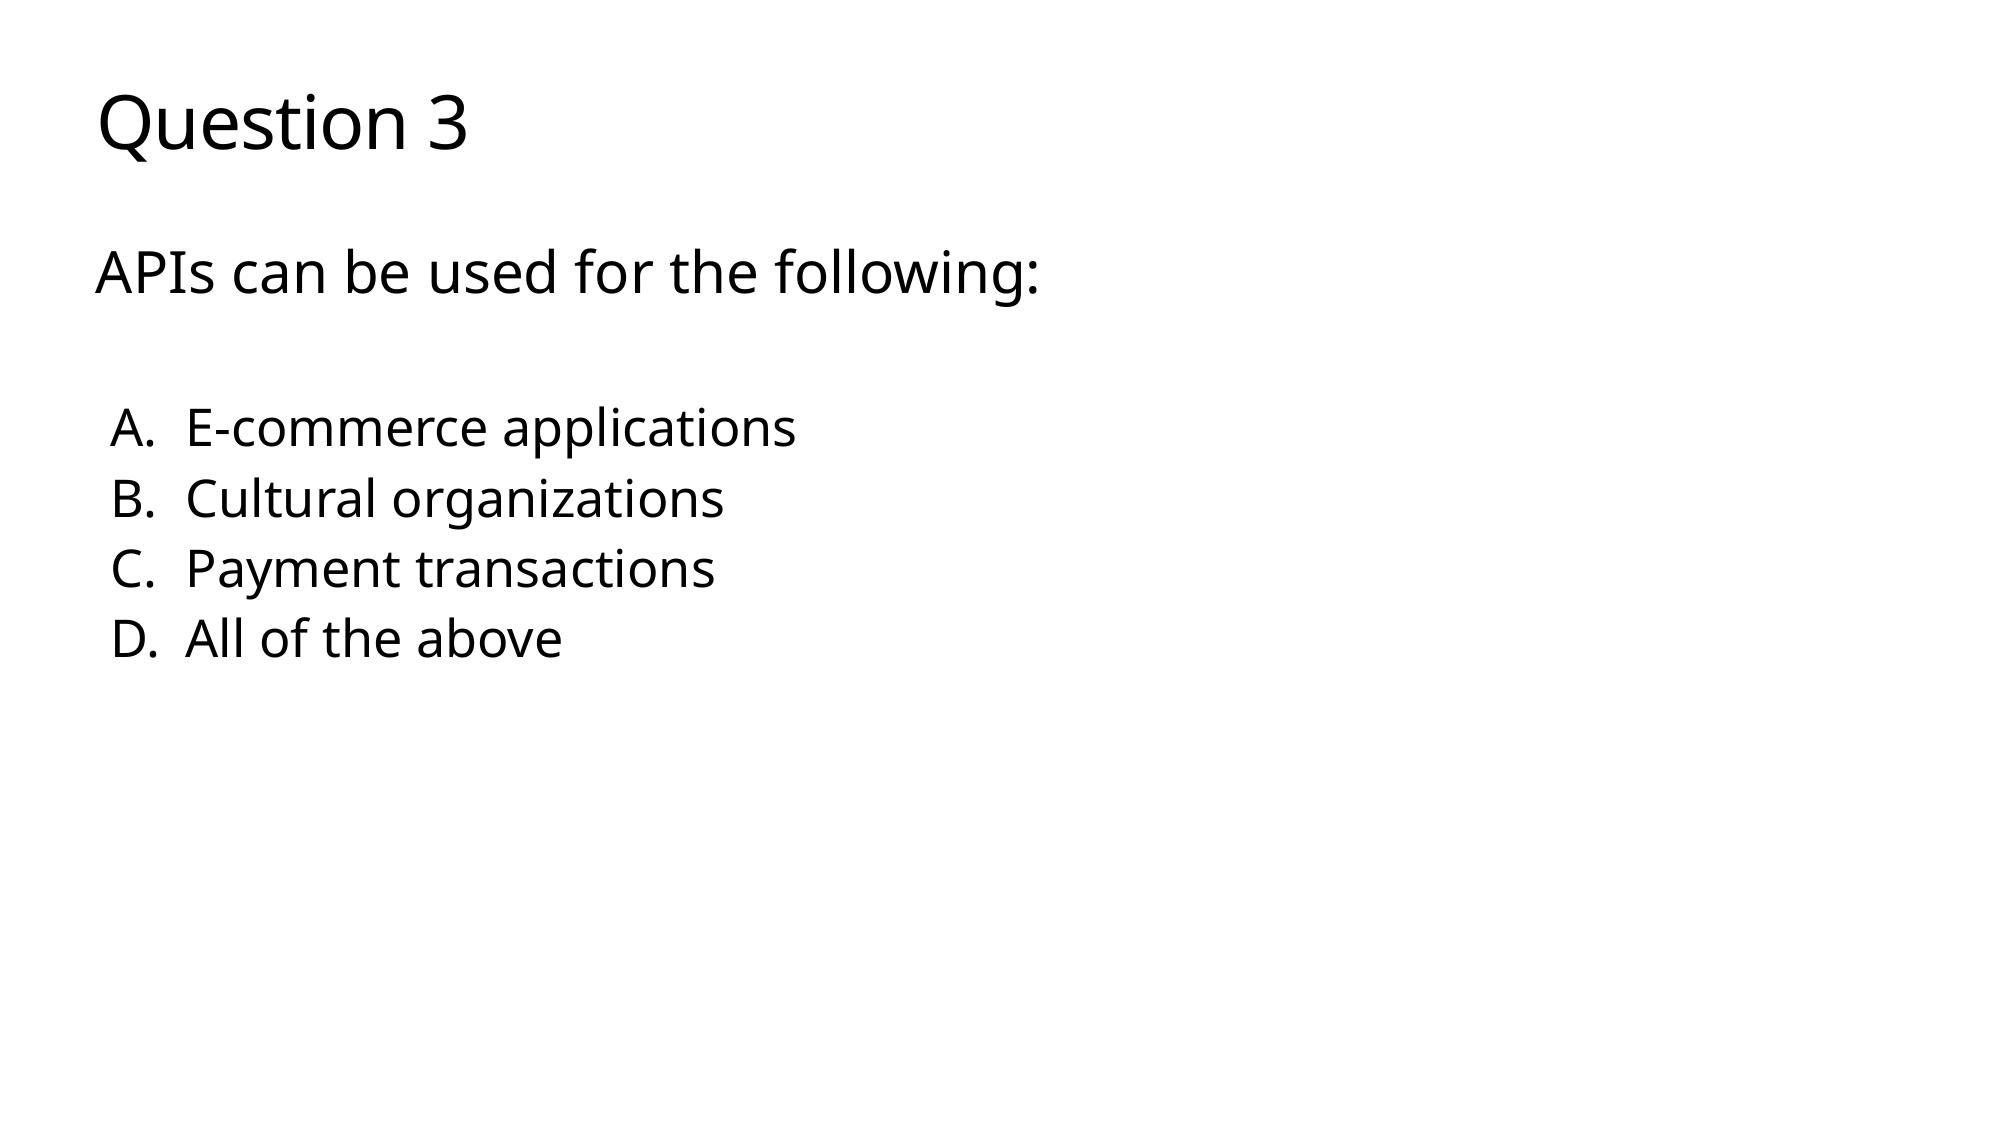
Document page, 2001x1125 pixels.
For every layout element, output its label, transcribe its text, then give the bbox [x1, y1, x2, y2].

list APIs can be used for the following: [95, 235, 1904, 306]
title Question 3 [96, 75, 1904, 165]
text_box E-commerce applications Cultural organizations Payment transactions All of the above [95, 387, 1905, 1044]
